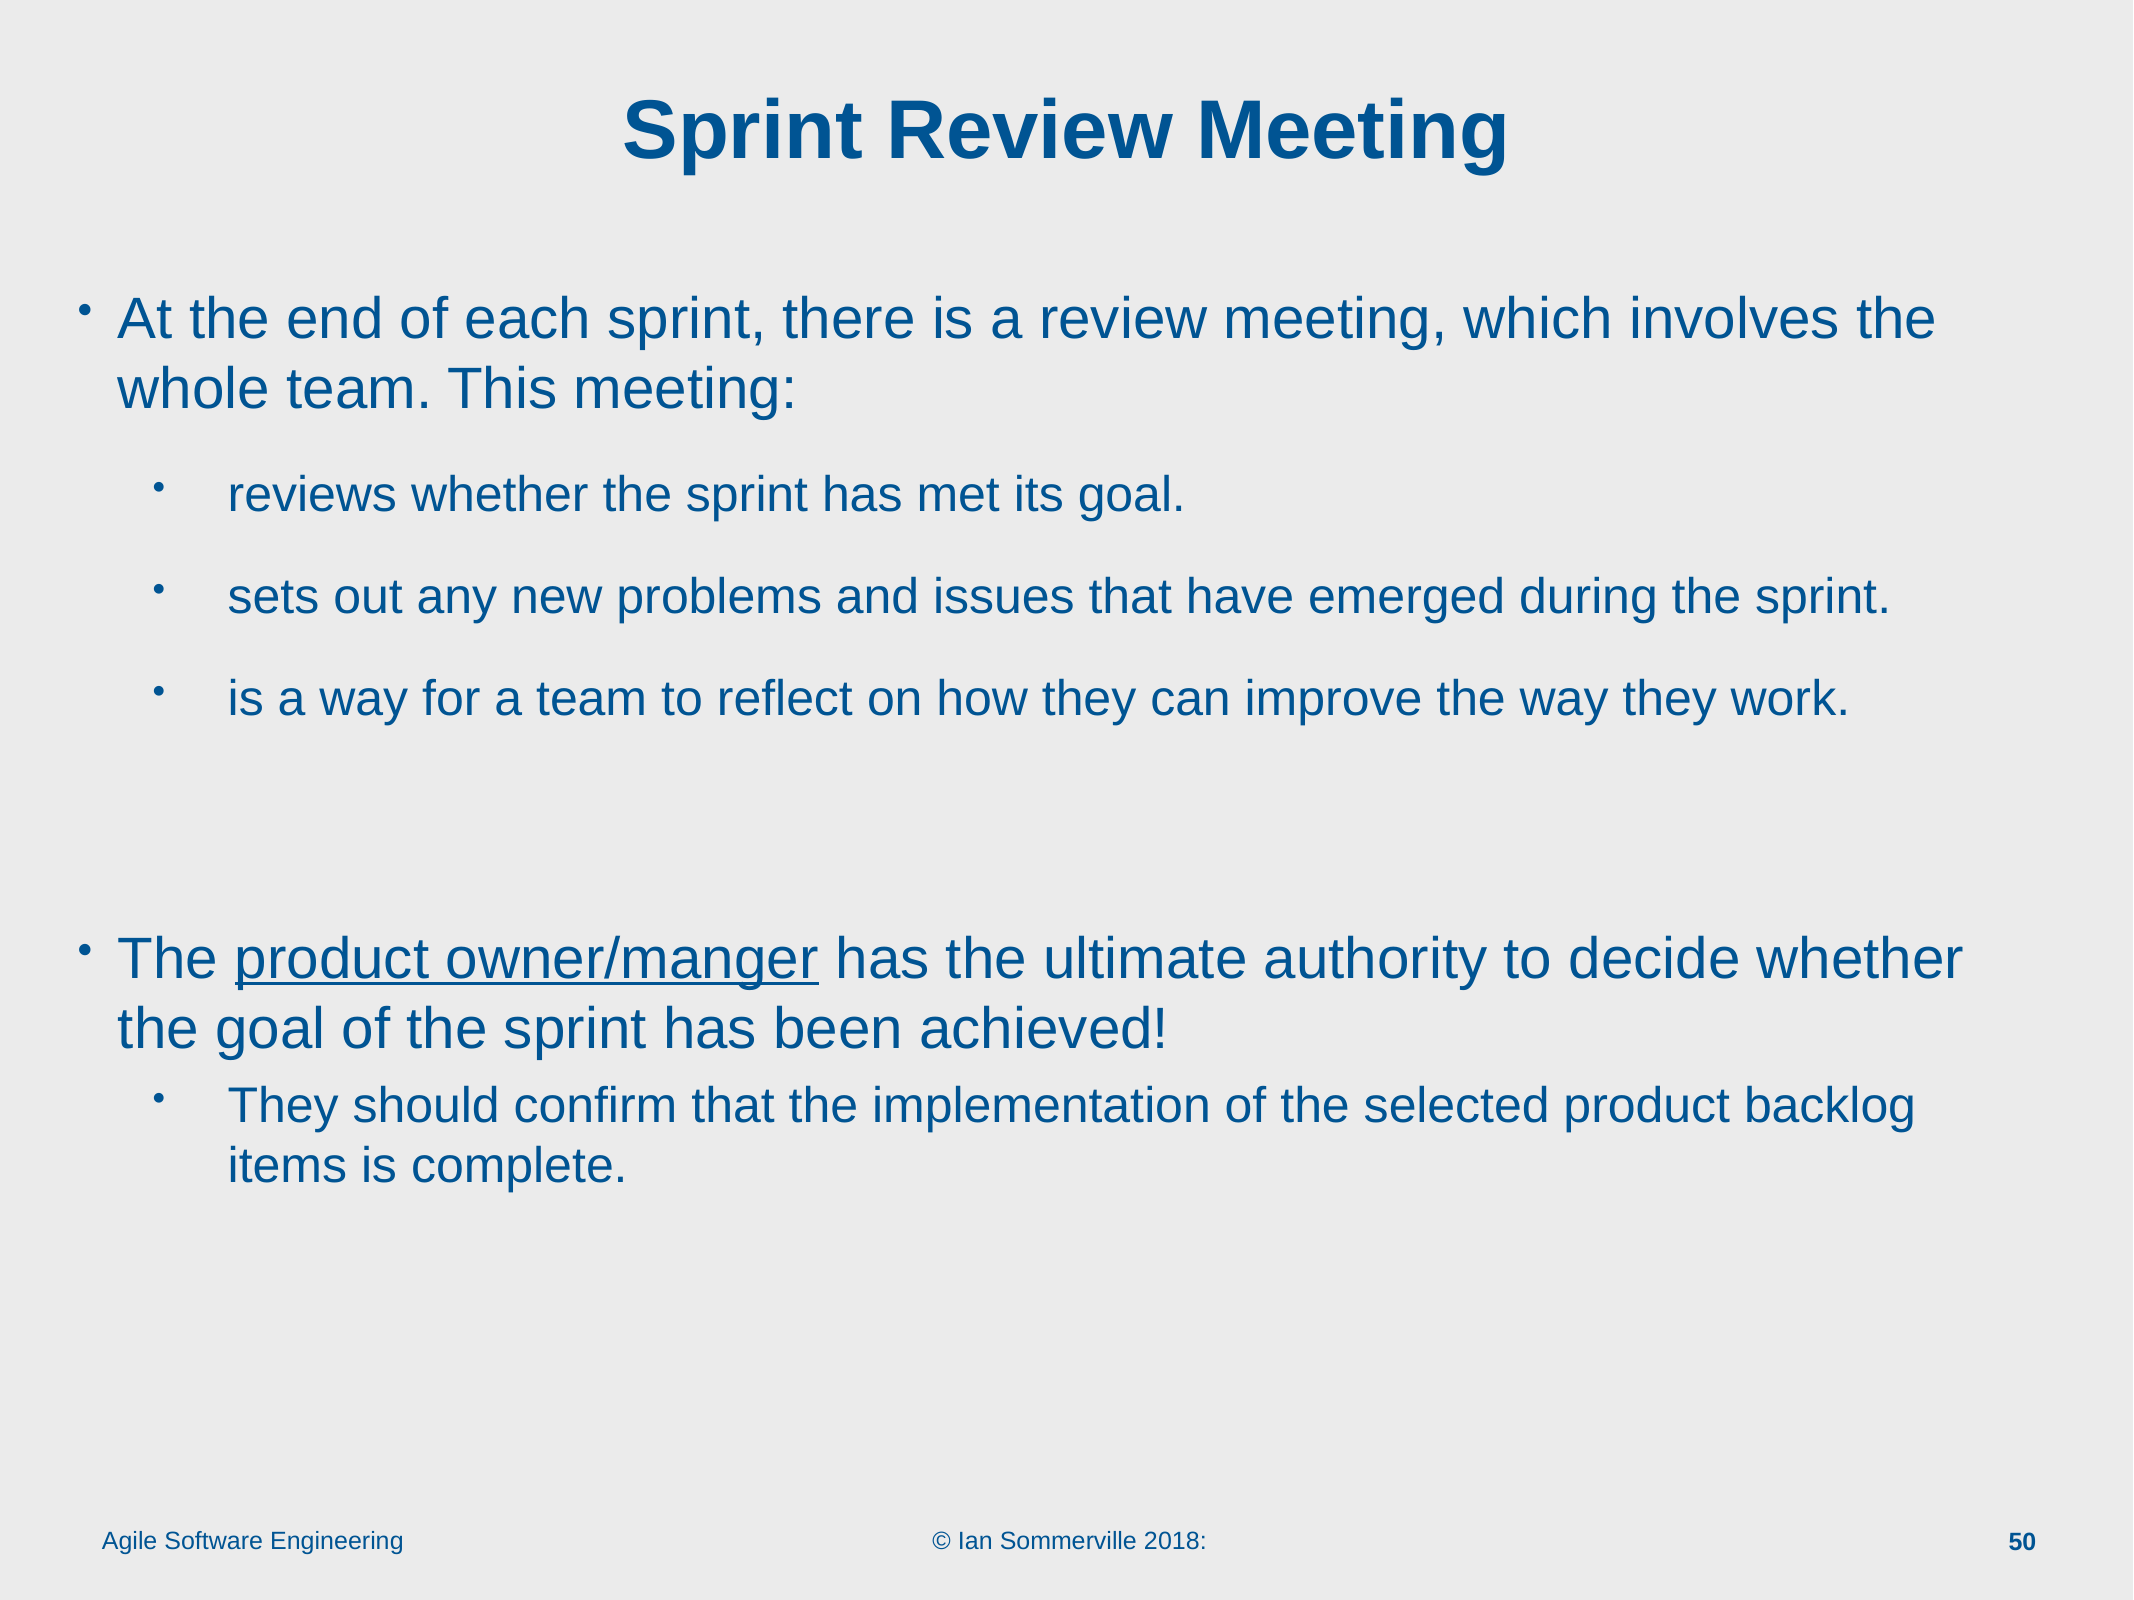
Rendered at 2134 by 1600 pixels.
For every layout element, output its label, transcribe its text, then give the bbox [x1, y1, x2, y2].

slide_number 50 [1997, 1516, 2046, 1563]
title Sprint Review Meeting [80, 66, 2053, 248]
list At the end of each sprint, there is a review meeting, which involves the whole team. This meeting: reviews whether the sprint has met its goal. sets out any new problems and issues that have emerged during the sprint. is a way for a team to reflect on how they can improve the way they work. The product owner/manger has the ultimate authority to decide whether the goal of the sprint has been achieved! They should confirm that the implementation of the selected product backlog items is complete. [68, 271, 2016, 1454]
